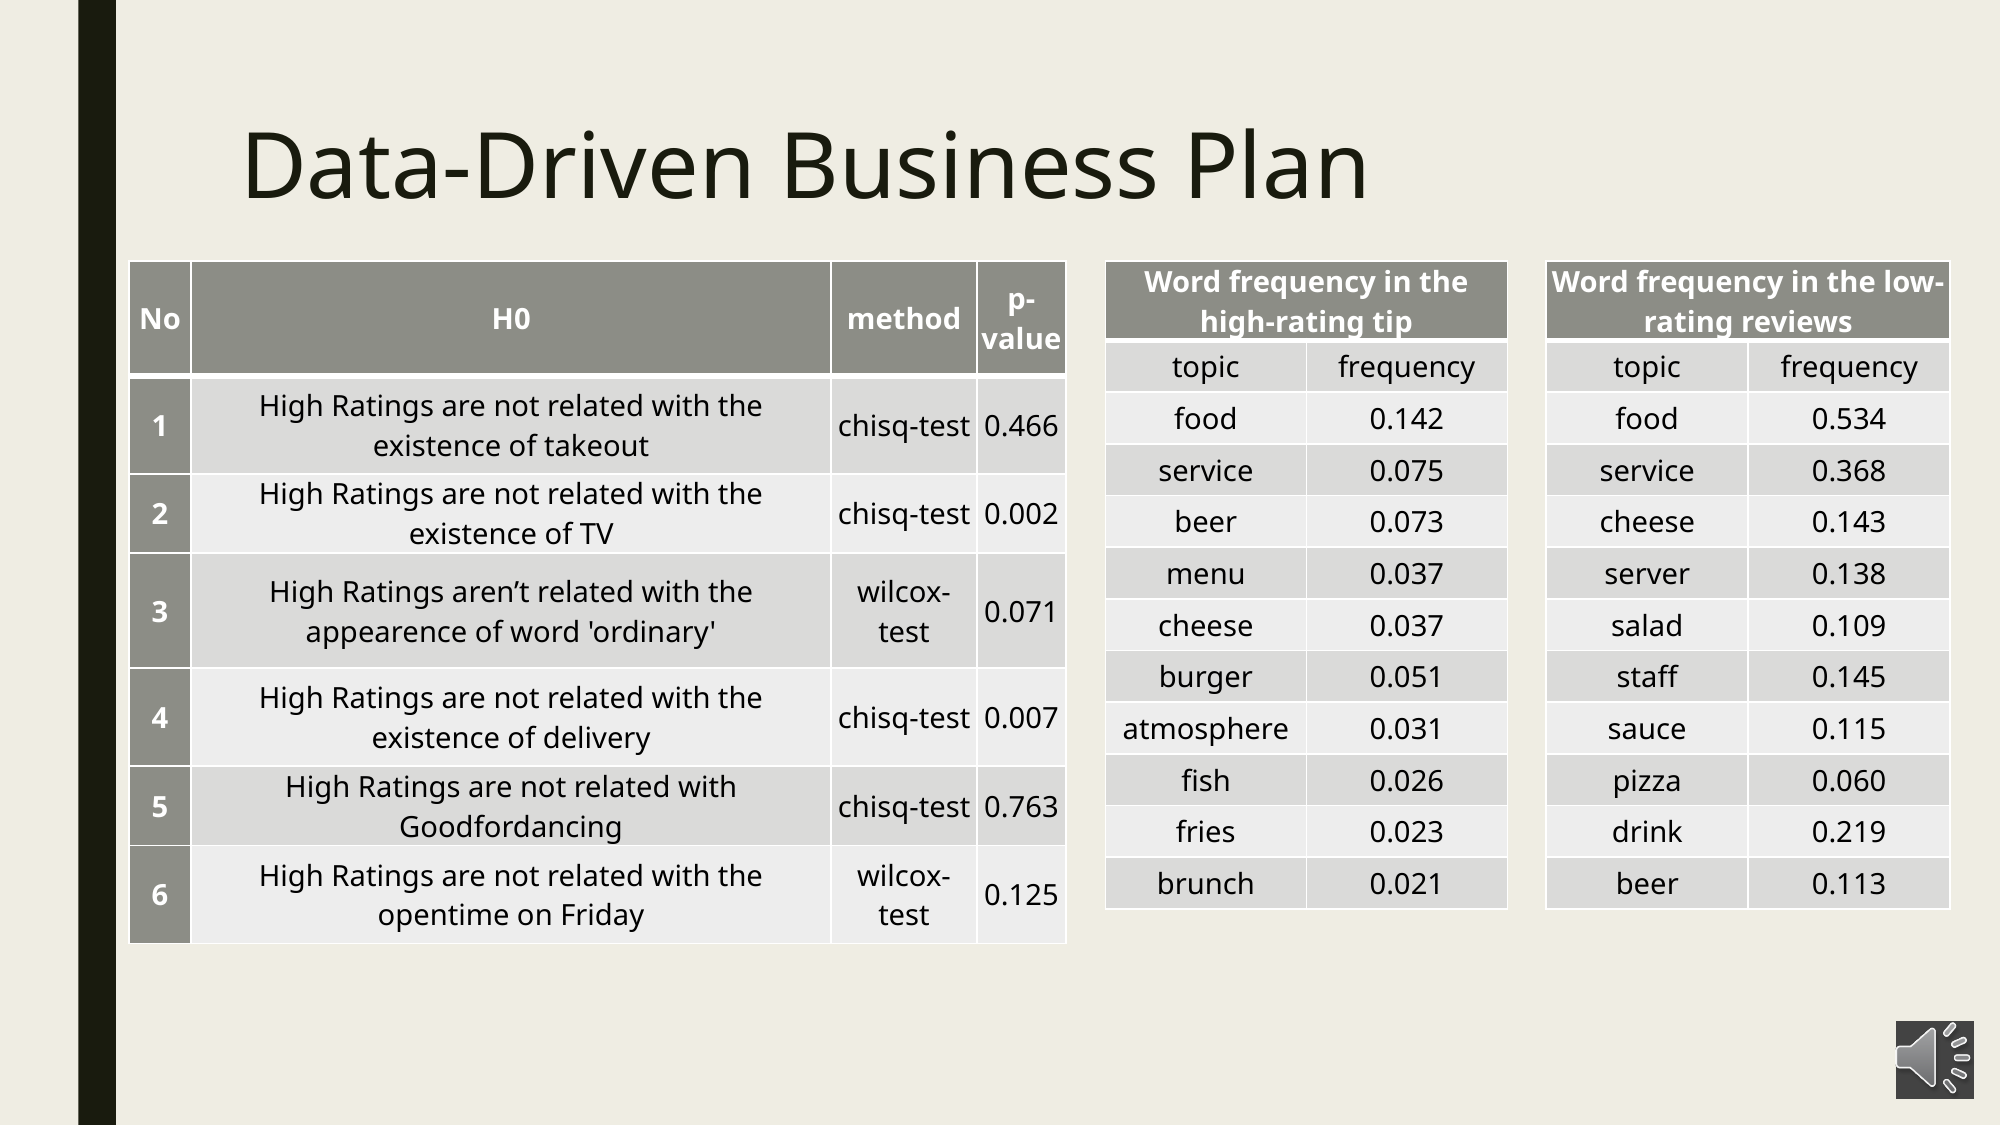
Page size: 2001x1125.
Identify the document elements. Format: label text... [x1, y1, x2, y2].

table_cell 0.143 [1749, 496, 1949, 546]
table_cell 0.466 [978, 379, 1065, 473]
table_cell 0.109 [1749, 600, 1949, 650]
table_cell service [1106, 445, 1306, 495]
table_cell food [1547, 393, 1747, 443]
table_cell topic [1547, 343, 1747, 391]
table_cell salad [1547, 600, 1747, 650]
table_cell 0.142 [1307, 393, 1507, 443]
table_cell 0.138 [1749, 548, 1949, 598]
table_cell wilcox-test [832, 554, 976, 667]
table_header p-value [978, 262, 1065, 373]
table_cell 0.037 [1307, 548, 1507, 598]
table_cell beer [1106, 496, 1306, 546]
table_cell 0.534 [1749, 393, 1949, 443]
table_cell chisq-test [832, 669, 976, 765]
table_cell 0.007 [978, 669, 1065, 765]
table_cell 0.145 [1749, 651, 1949, 701]
table_header No [130, 262, 190, 373]
table_cell cheese [1547, 496, 1747, 546]
table_cell beer [1547, 858, 1747, 908]
table_cell atmosphere [1106, 703, 1306, 753]
table_cell 0.368 [1749, 445, 1949, 495]
table_cell chisq-test [832, 379, 976, 473]
table_cell pizza [1547, 755, 1747, 805]
table_cell 0.021 [1307, 858, 1507, 908]
table_cell chisq-test [832, 475, 976, 552]
table_cell 0.023 [1307, 806, 1507, 856]
table_cell 0.026 [1307, 755, 1507, 805]
table_cell topic [1106, 343, 1306, 391]
table_cell wilcox-test [832, 846, 976, 943]
table_cell burger [1106, 651, 1306, 701]
table_cell 4 [130, 669, 190, 765]
table_cell drink [1547, 806, 1747, 856]
table_header H0 [192, 262, 830, 373]
table_cell 3 [130, 554, 190, 667]
table_cell brunch [1106, 858, 1306, 908]
table_cell service [1547, 445, 1747, 495]
table_cell menu [1106, 548, 1306, 598]
table_cell 0.037 [1307, 600, 1507, 650]
table_cell High Ratings are not related with Goodfordancing [192, 767, 830, 845]
table_cell 0.219 [1749, 806, 1949, 856]
table_cell 0.075 [1307, 445, 1507, 495]
table_cell 0.051 [1307, 651, 1507, 701]
table_cell chisq-test [832, 767, 976, 845]
table_cell High Ratings are not related with the existence of takeout [192, 379, 830, 473]
table_cell food [1106, 393, 1306, 443]
table_cell 0.002 [978, 475, 1065, 552]
table_cell sauce [1547, 703, 1747, 753]
table_header Word frequency in the low-rating reviews [1547, 262, 1949, 338]
table_cell 0.125 [978, 846, 1065, 943]
table_cell 0.071 [978, 554, 1065, 667]
picture [1894, 1019, 1975, 1100]
table_cell 6 [130, 846, 190, 943]
table_cell server [1547, 548, 1747, 598]
title Data-Driven Business Plan [225, 112, 1800, 357]
table_cell frequency [1307, 343, 1507, 391]
table_cell 0.115 [1749, 703, 1949, 753]
table_cell High Ratings aren’t related with the appearence of word 'ordinary' [192, 554, 830, 667]
table_cell cheese [1106, 600, 1306, 650]
table_header Word frequency in the high-rating tip [1106, 262, 1507, 338]
table_cell High Ratings are not related with the existence of delivery [192, 669, 830, 765]
table_header method [832, 262, 976, 373]
table_cell 0.060 [1749, 755, 1949, 805]
table_cell 0.763 [978, 767, 1065, 845]
table_cell 2 [130, 475, 190, 552]
table_cell frequency [1749, 343, 1949, 391]
table_cell fries [1106, 806, 1306, 856]
table_cell fish [1106, 755, 1306, 805]
table_cell 0.031 [1307, 703, 1507, 753]
table_cell 5 [130, 767, 190, 845]
table_cell staff [1547, 651, 1747, 701]
table_cell 0.073 [1307, 496, 1507, 546]
table_cell 0.113 [1749, 858, 1949, 908]
table_cell 1 [130, 379, 190, 473]
table_cell High Ratings are not related with the opentime on Friday [192, 846, 830, 943]
table_cell High Ratings are not related with the existence of TV [192, 475, 830, 552]
